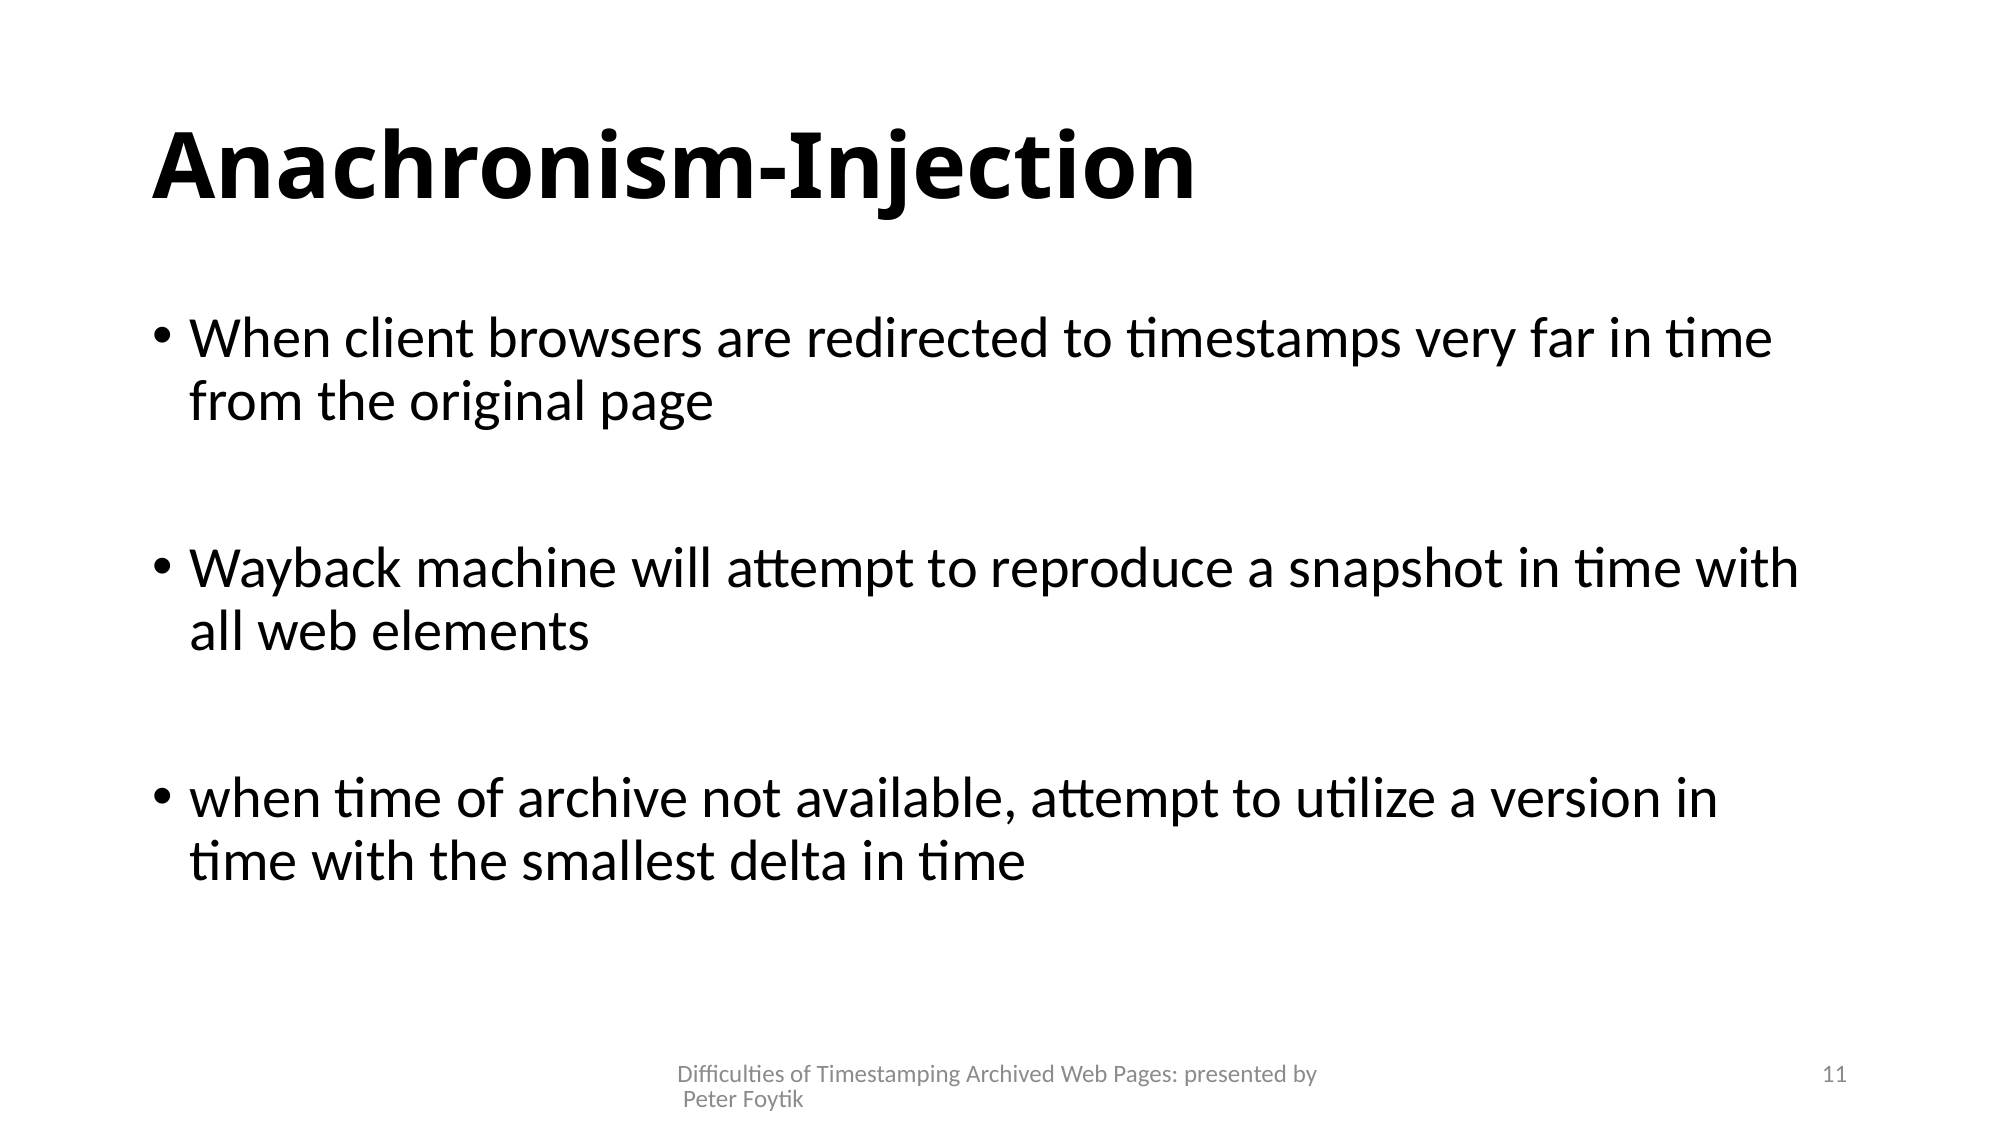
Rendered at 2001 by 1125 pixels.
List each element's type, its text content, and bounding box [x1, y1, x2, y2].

list When client browsers are redirected to timestamps very far in time from the original page Wayback machine will attempt to reproduce a snapshot in time with all web elements when time of archive not available, attempt to utilize a version in time with the smallest delta in time [137, 299, 1863, 1014]
footer Difficulties of Timestamping Archived Web Pages: presented by Peter Foytik [662, 1042, 1338, 1103]
slide_number 11 [1412, 1042, 1863, 1103]
title Anachronism-Injection [137, 59, 1863, 278]
